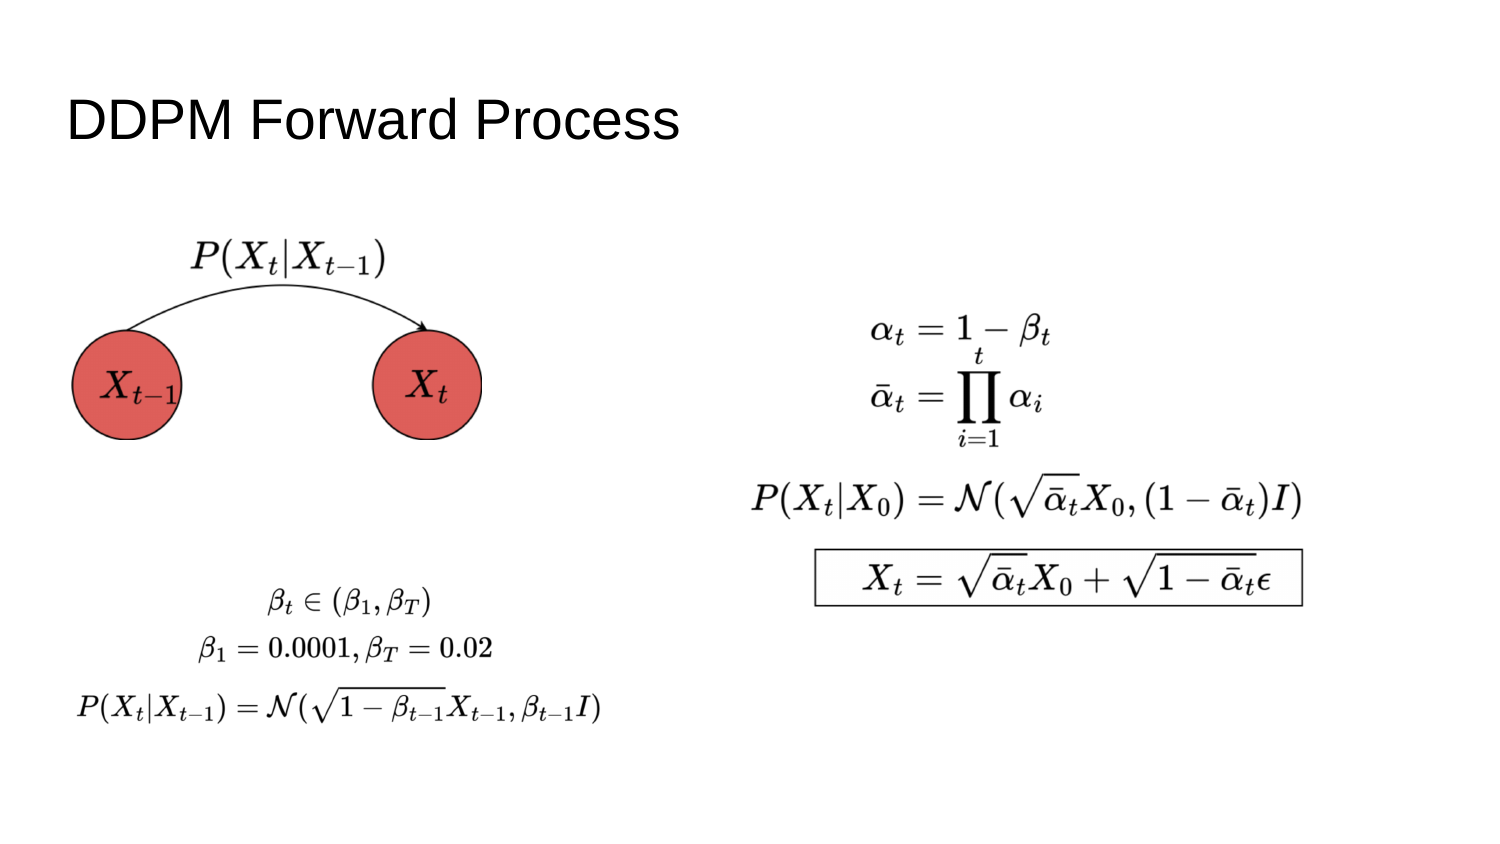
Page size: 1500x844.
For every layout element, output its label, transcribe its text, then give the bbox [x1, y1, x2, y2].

picture [50, 558, 627, 749]
picture [749, 278, 1304, 629]
title DDPM Forward Process [51, 72, 1449, 167]
picture [71, 202, 482, 440]
